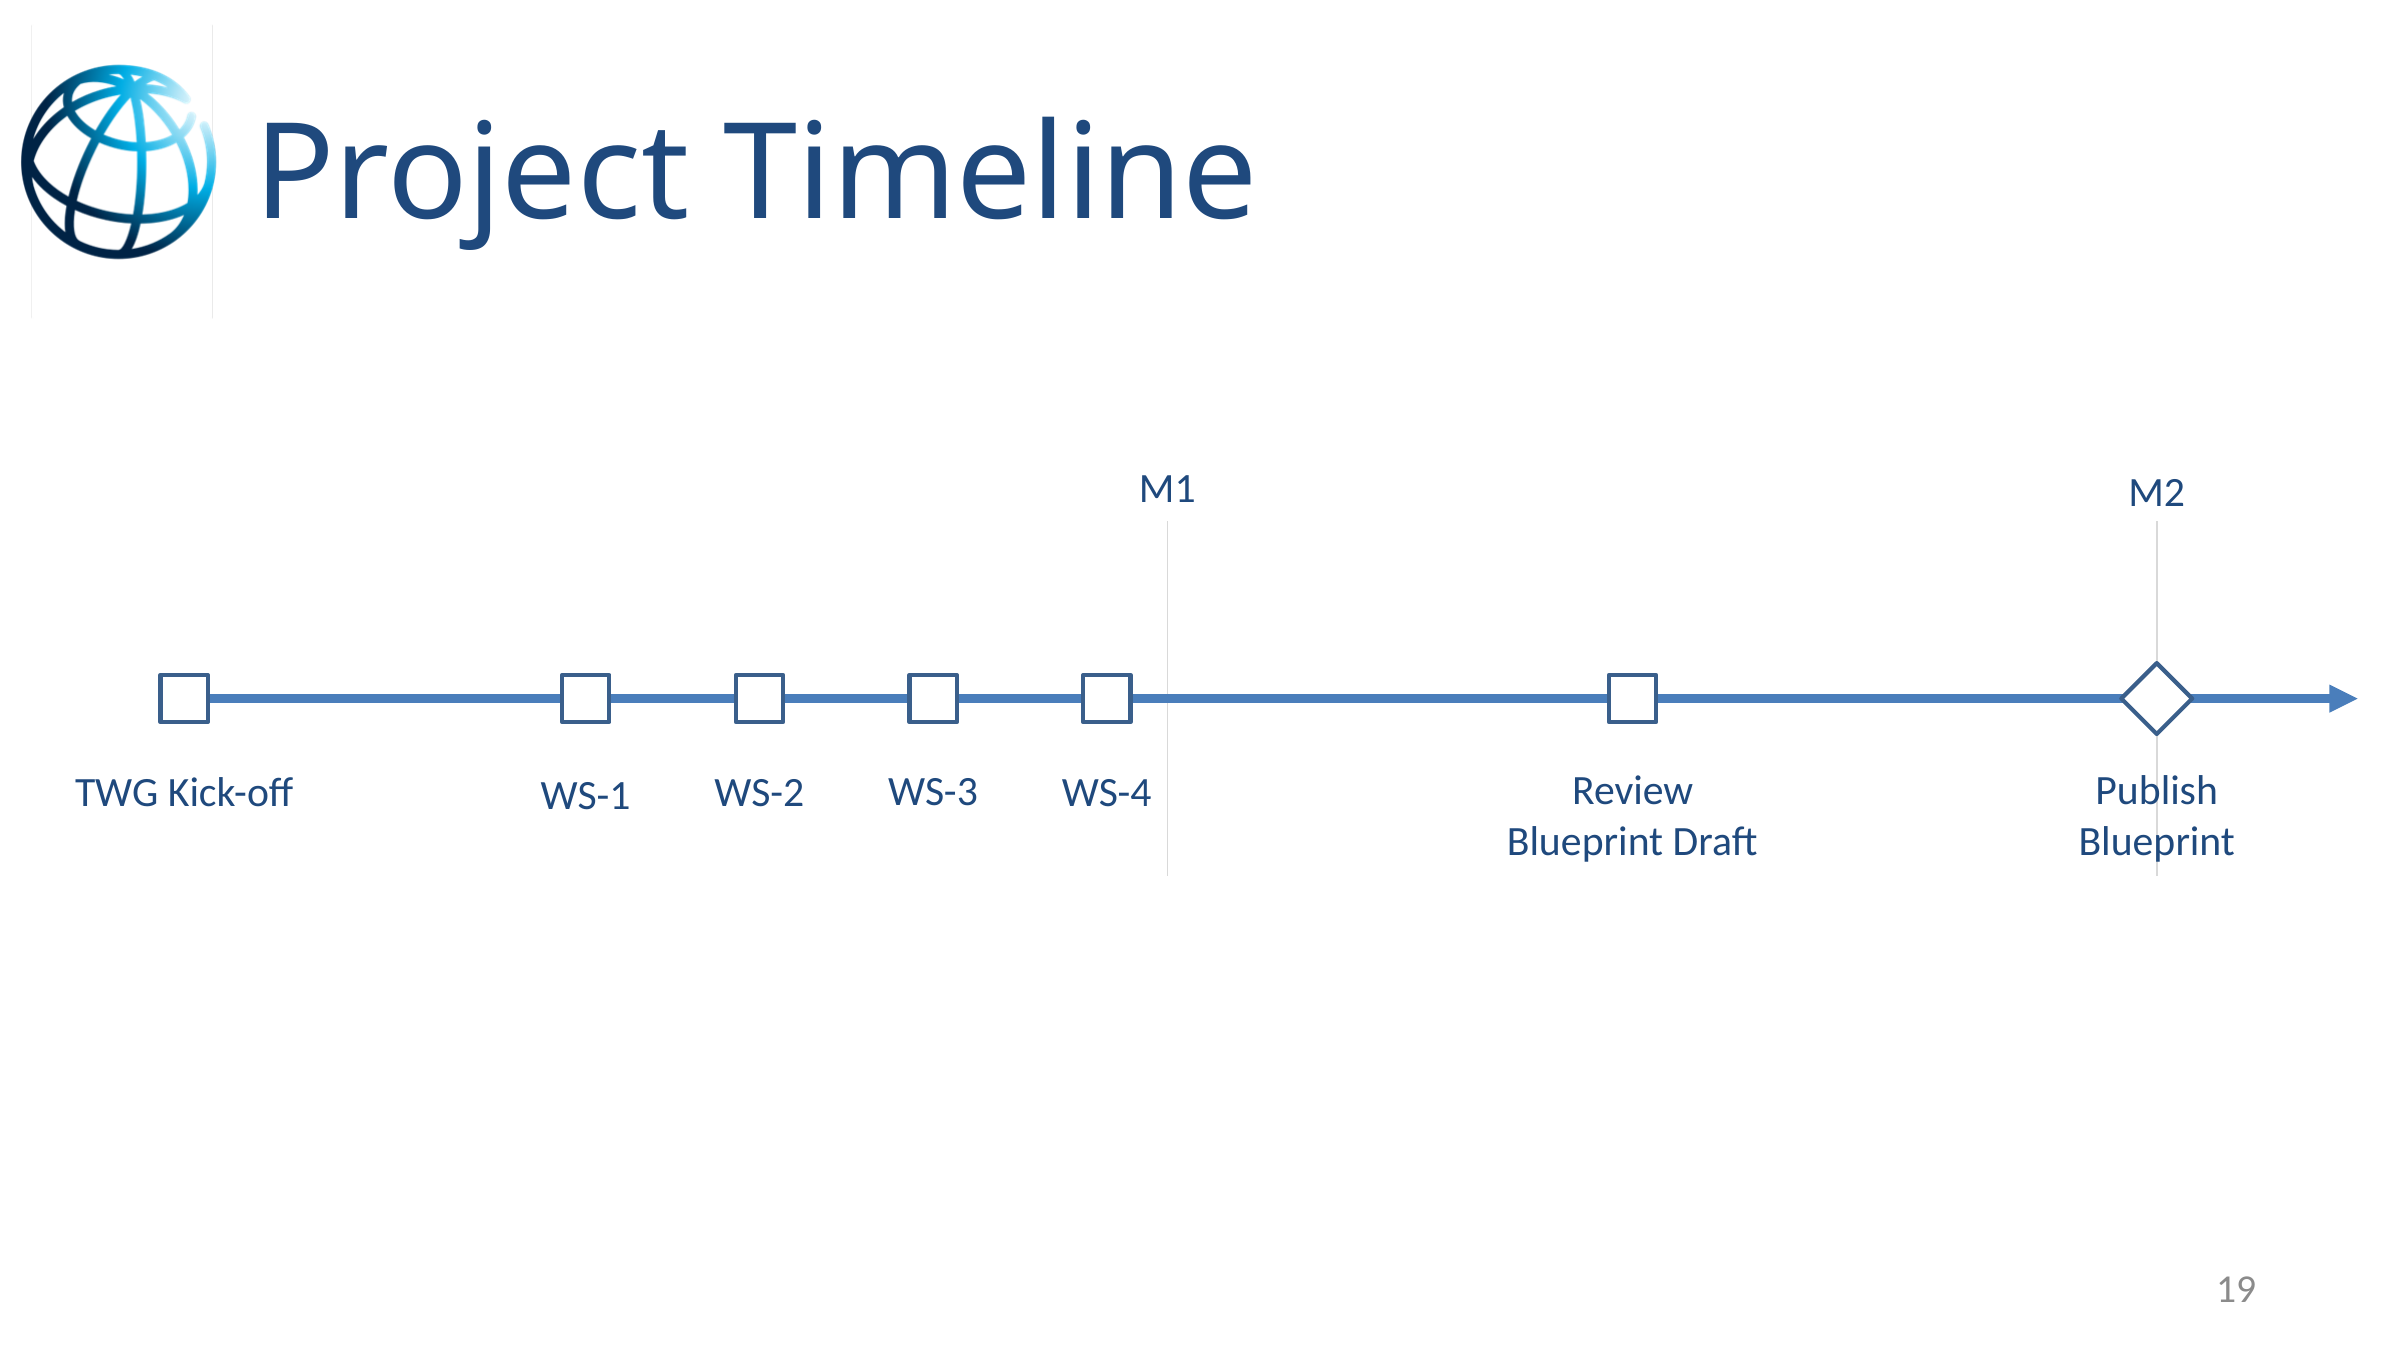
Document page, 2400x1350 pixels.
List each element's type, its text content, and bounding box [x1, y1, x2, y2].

text_box [907, 673, 959, 697]
text_box [2162, 665, 2194, 697]
picture [18, 24, 231, 319]
text_box WS-3 [873, 756, 994, 821]
text_box Publish Blueprint [2063, 756, 2152, 871]
text_box [2162, 710, 2184, 732]
text_box [1607, 673, 1658, 697]
text_box WS-1 [525, 760, 646, 826]
text_box [734, 673, 785, 697]
text_box WS-2 [699, 757, 820, 823]
text_box [2119, 664, 2152, 697]
text_box M2 [2113, 457, 2201, 523]
text_box Publish Blueprint [2162, 756, 2250, 871]
text_box [560, 710, 611, 724]
text_box [2129, 710, 2152, 733]
text_box WS-4 [1047, 757, 1163, 823]
text_box [560, 673, 611, 697]
text_box M1 [1124, 453, 1211, 518]
text_box [907, 710, 959, 724]
text_box [1607, 710, 1658, 724]
text_box TWG Kick-off [60, 757, 309, 823]
text_box [1081, 710, 1133, 724]
title Project Timeline [230, 52, 2280, 278]
text_box [158, 673, 210, 724]
text_box Review Blueprint Draft [1492, 756, 1773, 871]
slide_number 19 [1719, 1251, 2280, 1324]
text_box [734, 710, 785, 724]
text_box [1081, 673, 1133, 697]
